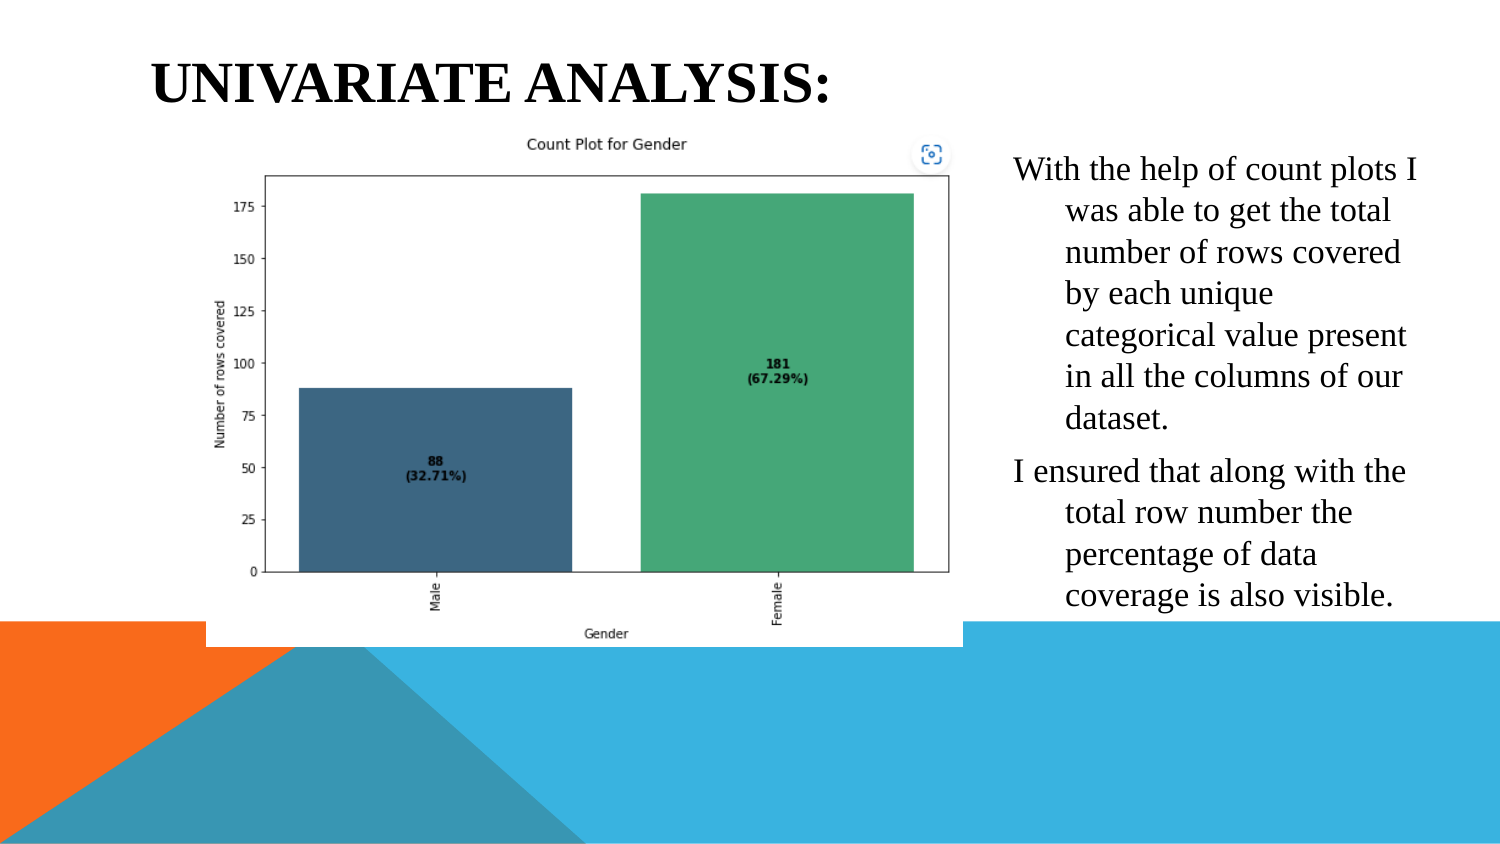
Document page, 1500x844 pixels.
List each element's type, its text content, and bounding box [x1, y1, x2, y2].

list With the help of count plots I was able to get the total number of rows covered by each unique categorical value present in all the columns of our dataset. I ensured that along with the total row number the percentage of data coverage is also visible. [998, 138, 1438, 623]
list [205, 134, 963, 647]
title Univariate Analysis: [135, 45, 1369, 113]
